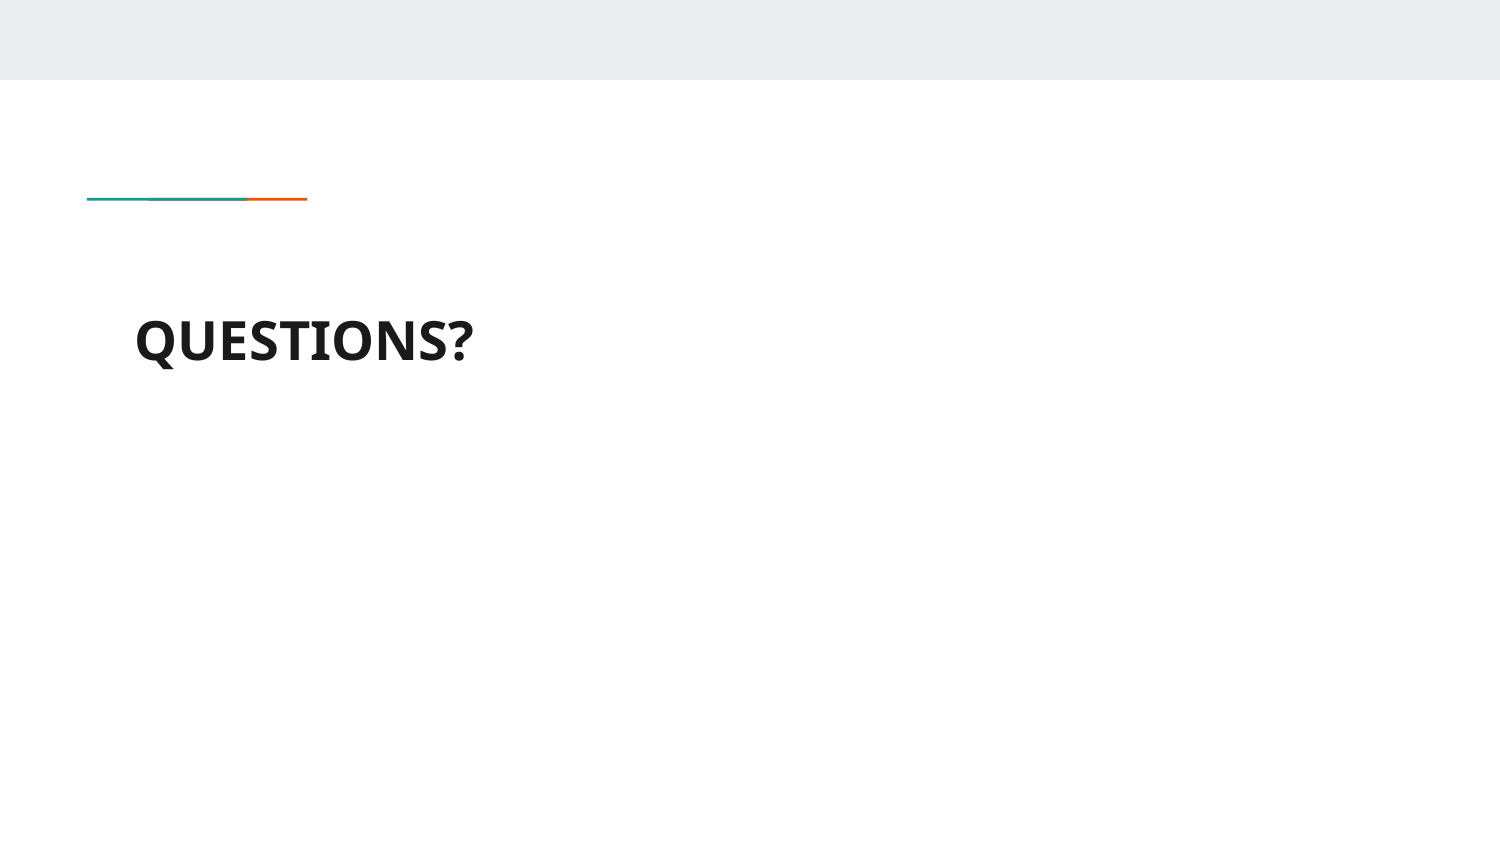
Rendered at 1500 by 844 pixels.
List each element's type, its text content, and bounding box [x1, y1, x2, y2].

title QUESTIONS? [119, 291, 1381, 380]
